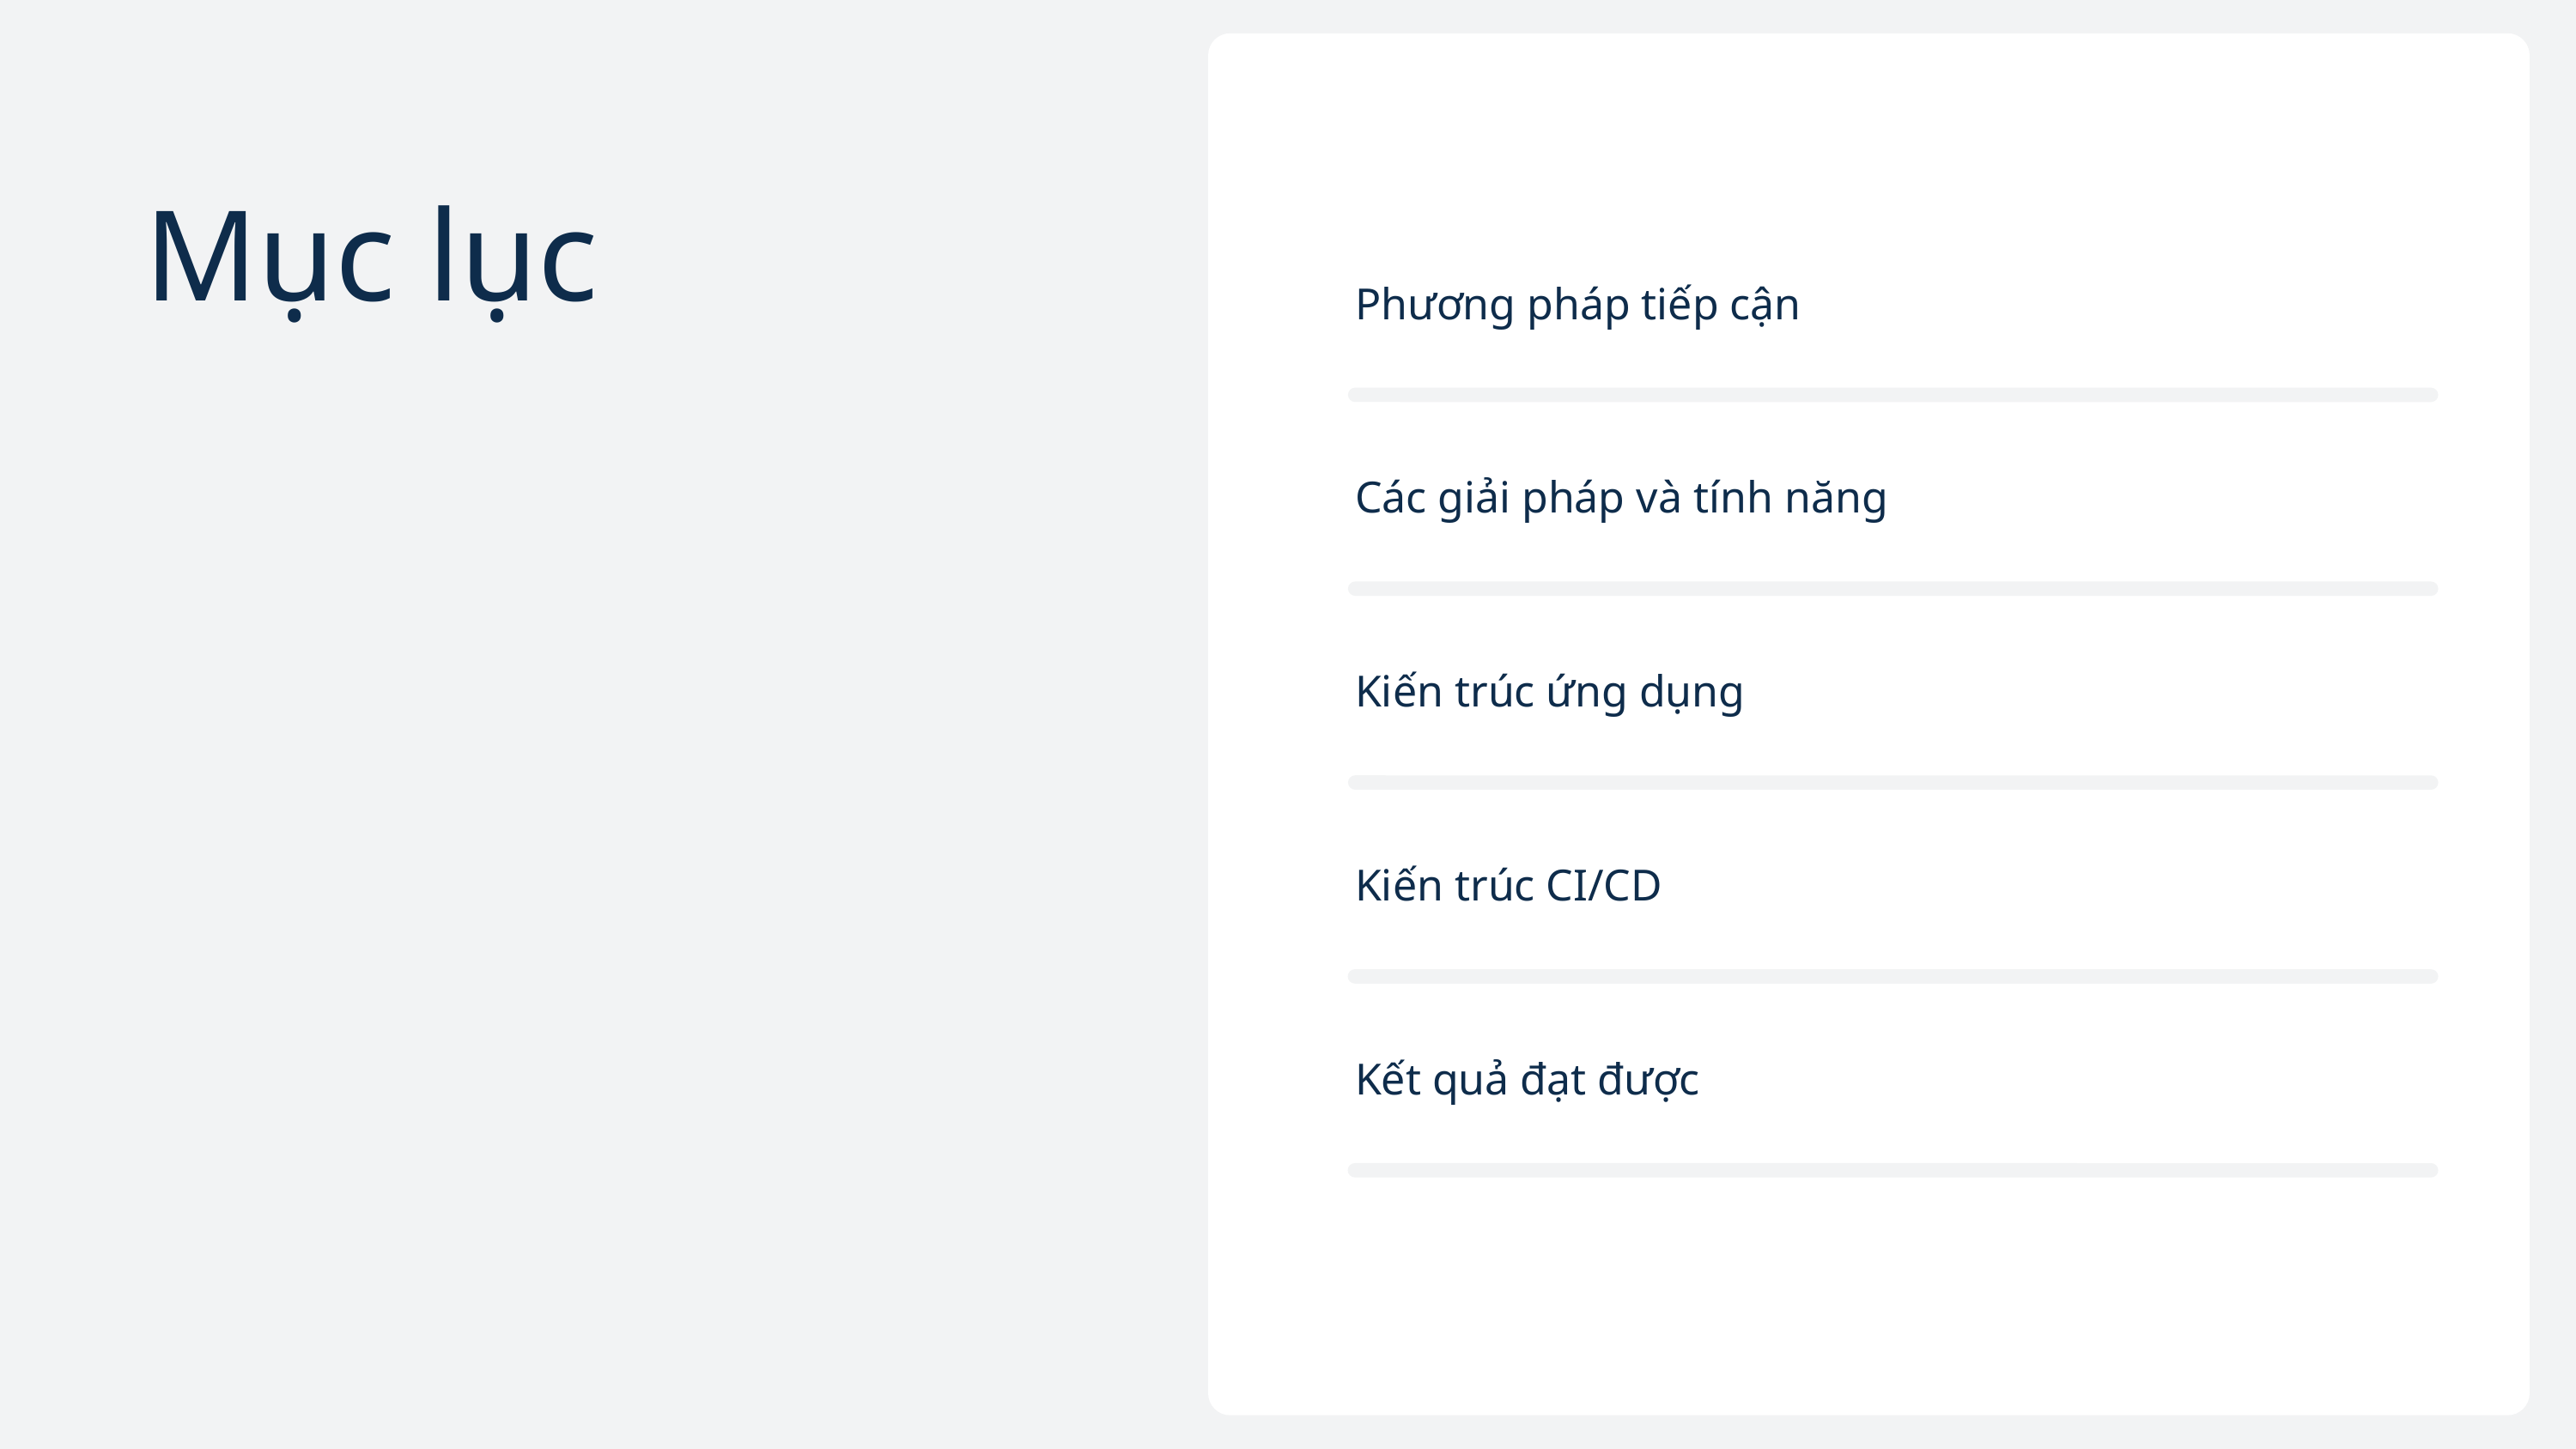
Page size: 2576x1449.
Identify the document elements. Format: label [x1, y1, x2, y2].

text_box [1207, 33, 2530, 1416]
text_box [1354, 272, 2432, 1176]
text_box [144, 175, 1015, 618]
